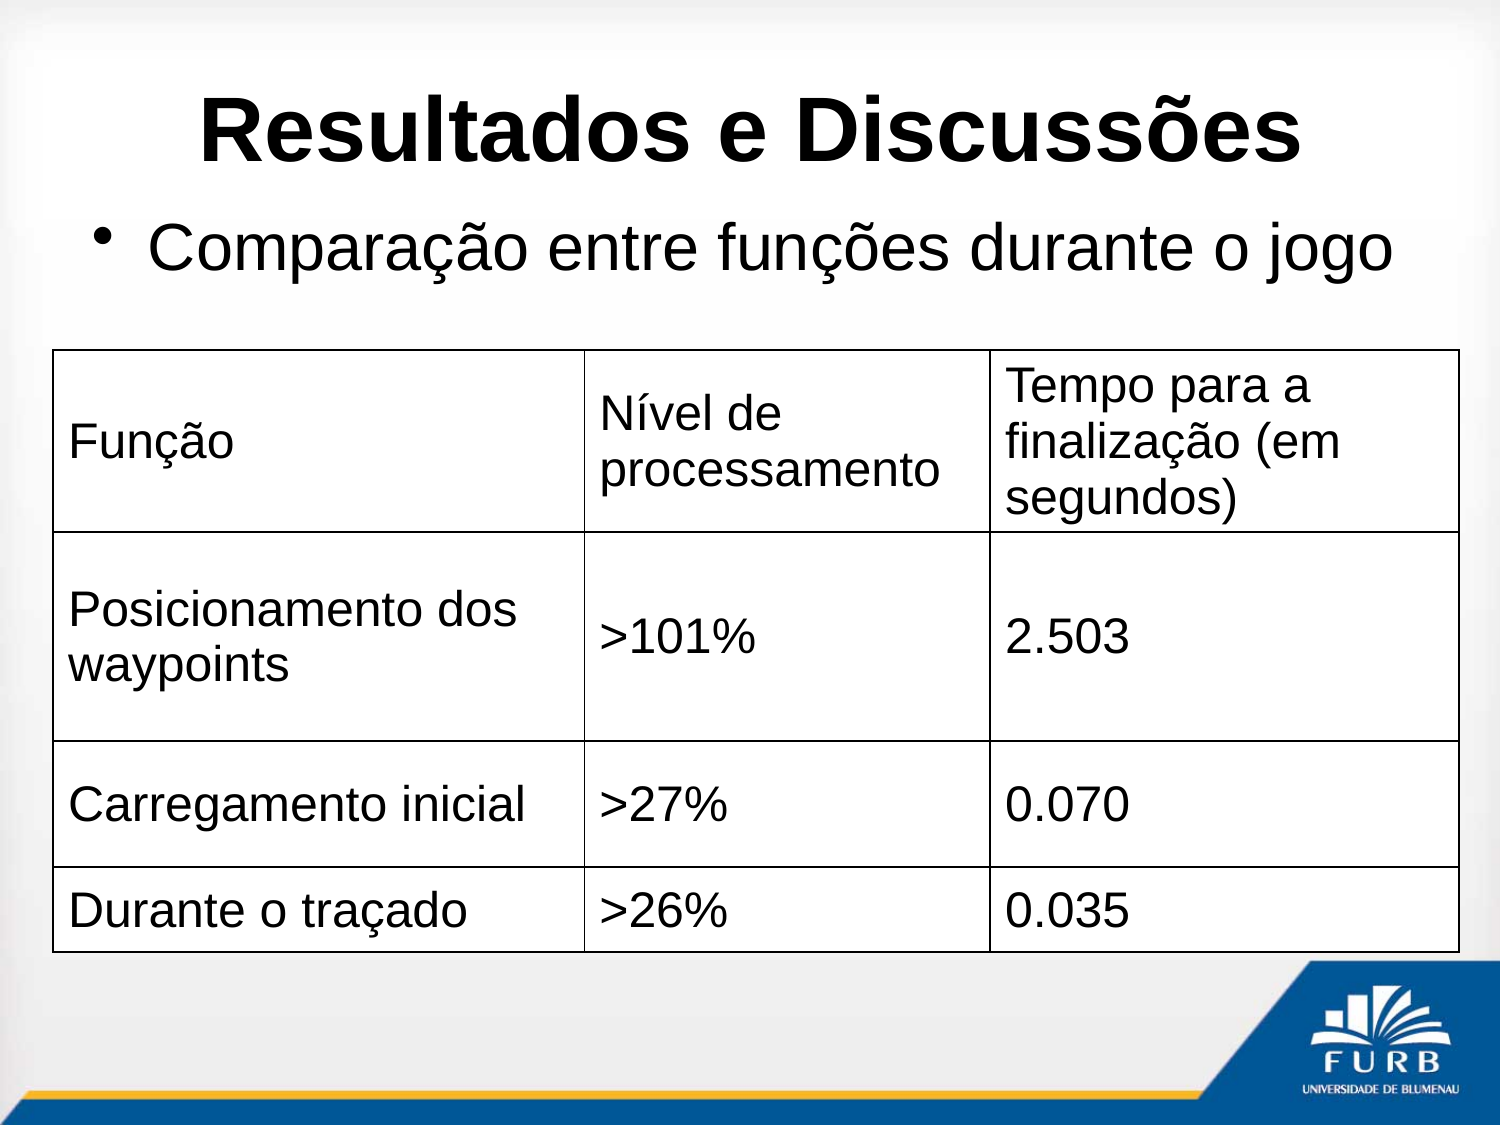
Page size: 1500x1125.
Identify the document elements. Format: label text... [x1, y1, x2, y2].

table_cell Posicionamento dos waypoints [54, 533, 584, 740]
table_cell >101% [585, 533, 989, 740]
table_cell >26% [585, 868, 989, 951]
list Comparação entre funções durante o jogo [76, 219, 1427, 349]
table_cell >27% [585, 742, 989, 866]
picture [0, 0, 1500, 1125]
table_header Função [54, 351, 584, 531]
table_cell 2.503 [991, 533, 1458, 740]
table_header Nível de processamento [585, 351, 989, 531]
table_cell 0.070 [991, 742, 1458, 866]
table_header Tempo para a finalização (em segundos) [991, 351, 1458, 531]
table_cell Carregamento inicial [54, 742, 584, 866]
table_cell 0.035 [991, 868, 1458, 951]
table_cell Durante o traçado [54, 868, 584, 951]
title Resultados e Discussões [76, 30, 1427, 219]
